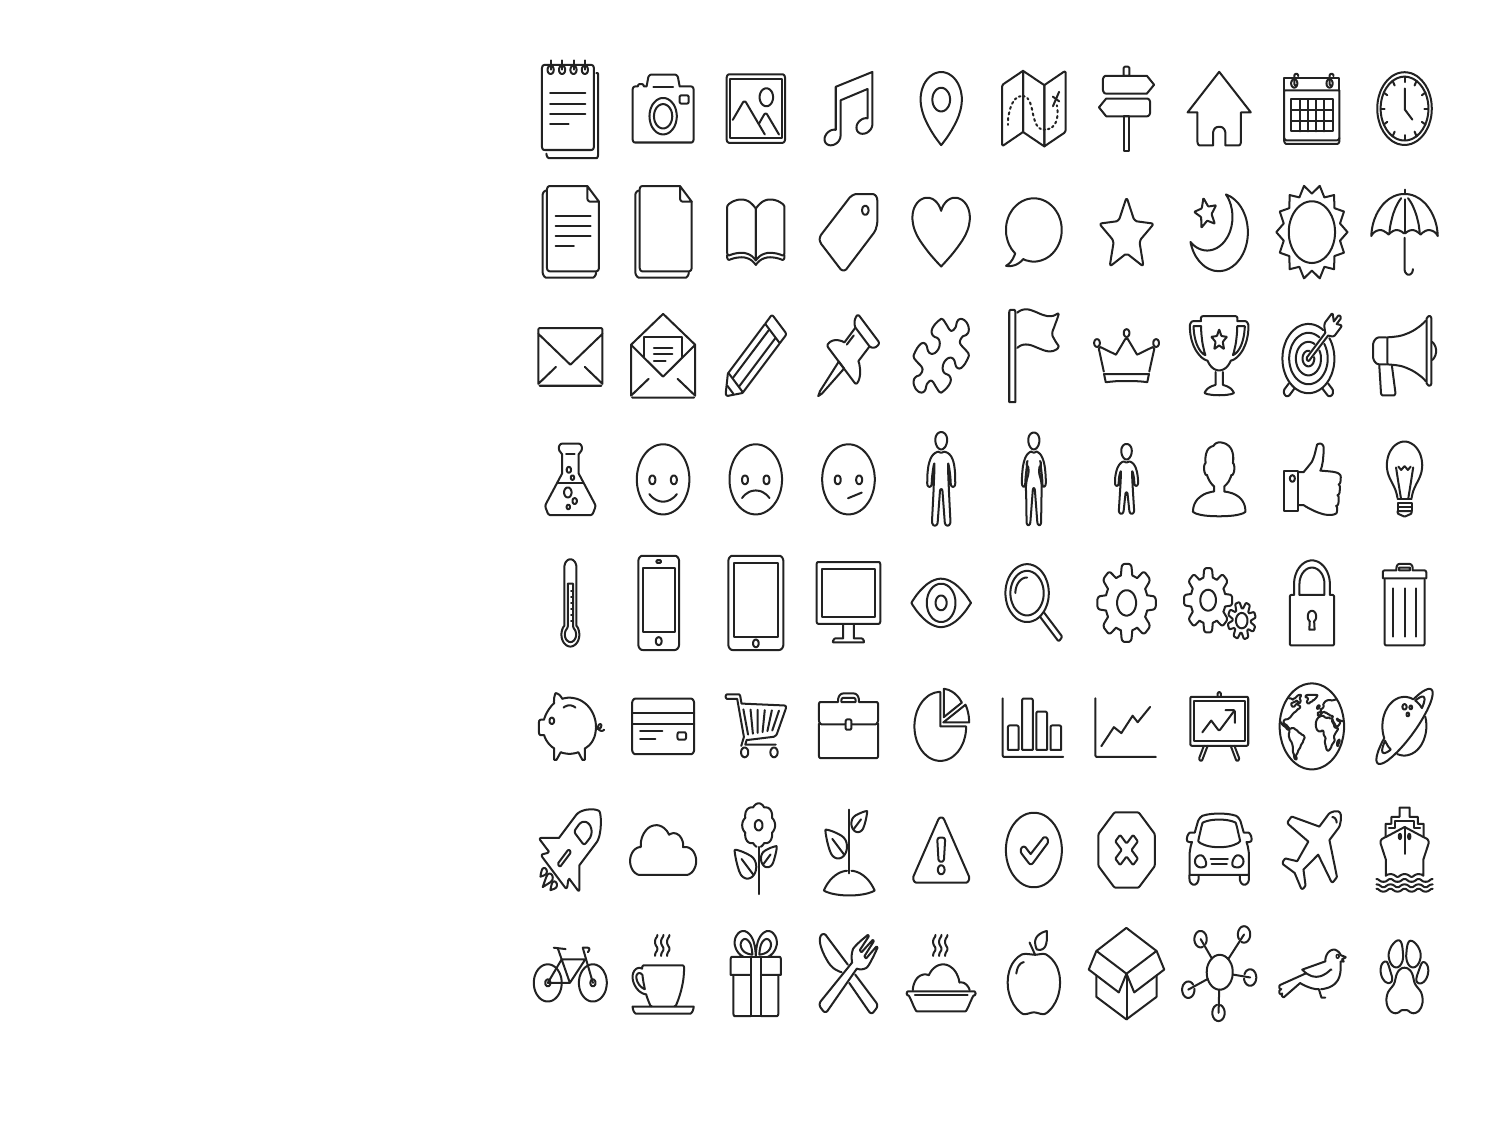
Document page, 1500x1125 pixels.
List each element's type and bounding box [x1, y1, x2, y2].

text_box [1279, 949, 1346, 998]
text_box [725, 315, 787, 397]
text_box [1098, 66, 1155, 151]
text_box [1380, 939, 1429, 1014]
text_box [542, 185, 600, 278]
text_box [1283, 443, 1342, 516]
text_box [1002, 698, 1064, 758]
text_box [1005, 563, 1062, 642]
text_box [561, 558, 580, 647]
text_box [541, 60, 599, 159]
text_box [1189, 315, 1249, 396]
text_box [1372, 315, 1437, 396]
text_box [1186, 813, 1252, 885]
text_box [1382, 563, 1427, 646]
text_box [538, 692, 605, 761]
text_box [1181, 925, 1257, 1022]
text_box [1021, 432, 1047, 526]
text_box [636, 444, 690, 515]
text_box [725, 694, 787, 758]
text_box [1001, 70, 1066, 147]
text_box [1376, 807, 1433, 892]
text_box [1183, 567, 1256, 640]
text_box [545, 443, 596, 516]
text_box [819, 933, 878, 1014]
text_box [1007, 930, 1061, 1015]
text_box [911, 578, 972, 628]
text_box [1377, 71, 1433, 146]
text_box [914, 688, 970, 762]
text_box [632, 74, 694, 143]
text_box [821, 444, 875, 515]
text_box [730, 930, 782, 1017]
text_box [1376, 688, 1433, 765]
text_box [726, 74, 786, 144]
text_box [1088, 927, 1165, 1020]
text_box [1009, 309, 1059, 403]
text_box [538, 327, 603, 386]
text_box [1282, 811, 1342, 889]
text_box [630, 313, 696, 398]
text_box [926, 431, 956, 526]
text_box [734, 803, 777, 895]
text_box [1283, 73, 1340, 145]
text_box [631, 698, 695, 755]
text_box [1093, 328, 1160, 383]
text_box [533, 947, 608, 1002]
text_box [635, 185, 692, 278]
text_box [729, 444, 783, 515]
text_box [1190, 194, 1249, 272]
text_box [1386, 441, 1423, 517]
text_box [823, 809, 875, 896]
text_box [1282, 313, 1342, 397]
text_box [726, 199, 785, 266]
text_box [632, 934, 694, 1014]
text_box [539, 809, 602, 891]
text_box [1114, 443, 1139, 514]
text_box [1190, 691, 1249, 762]
text_box [816, 561, 881, 643]
text_box [1279, 683, 1345, 770]
text_box [817, 315, 879, 397]
text_box [1371, 189, 1439, 275]
text_box [818, 693, 879, 759]
text_box [906, 934, 976, 1012]
text_box [1276, 185, 1348, 279]
text_box [1095, 698, 1157, 758]
